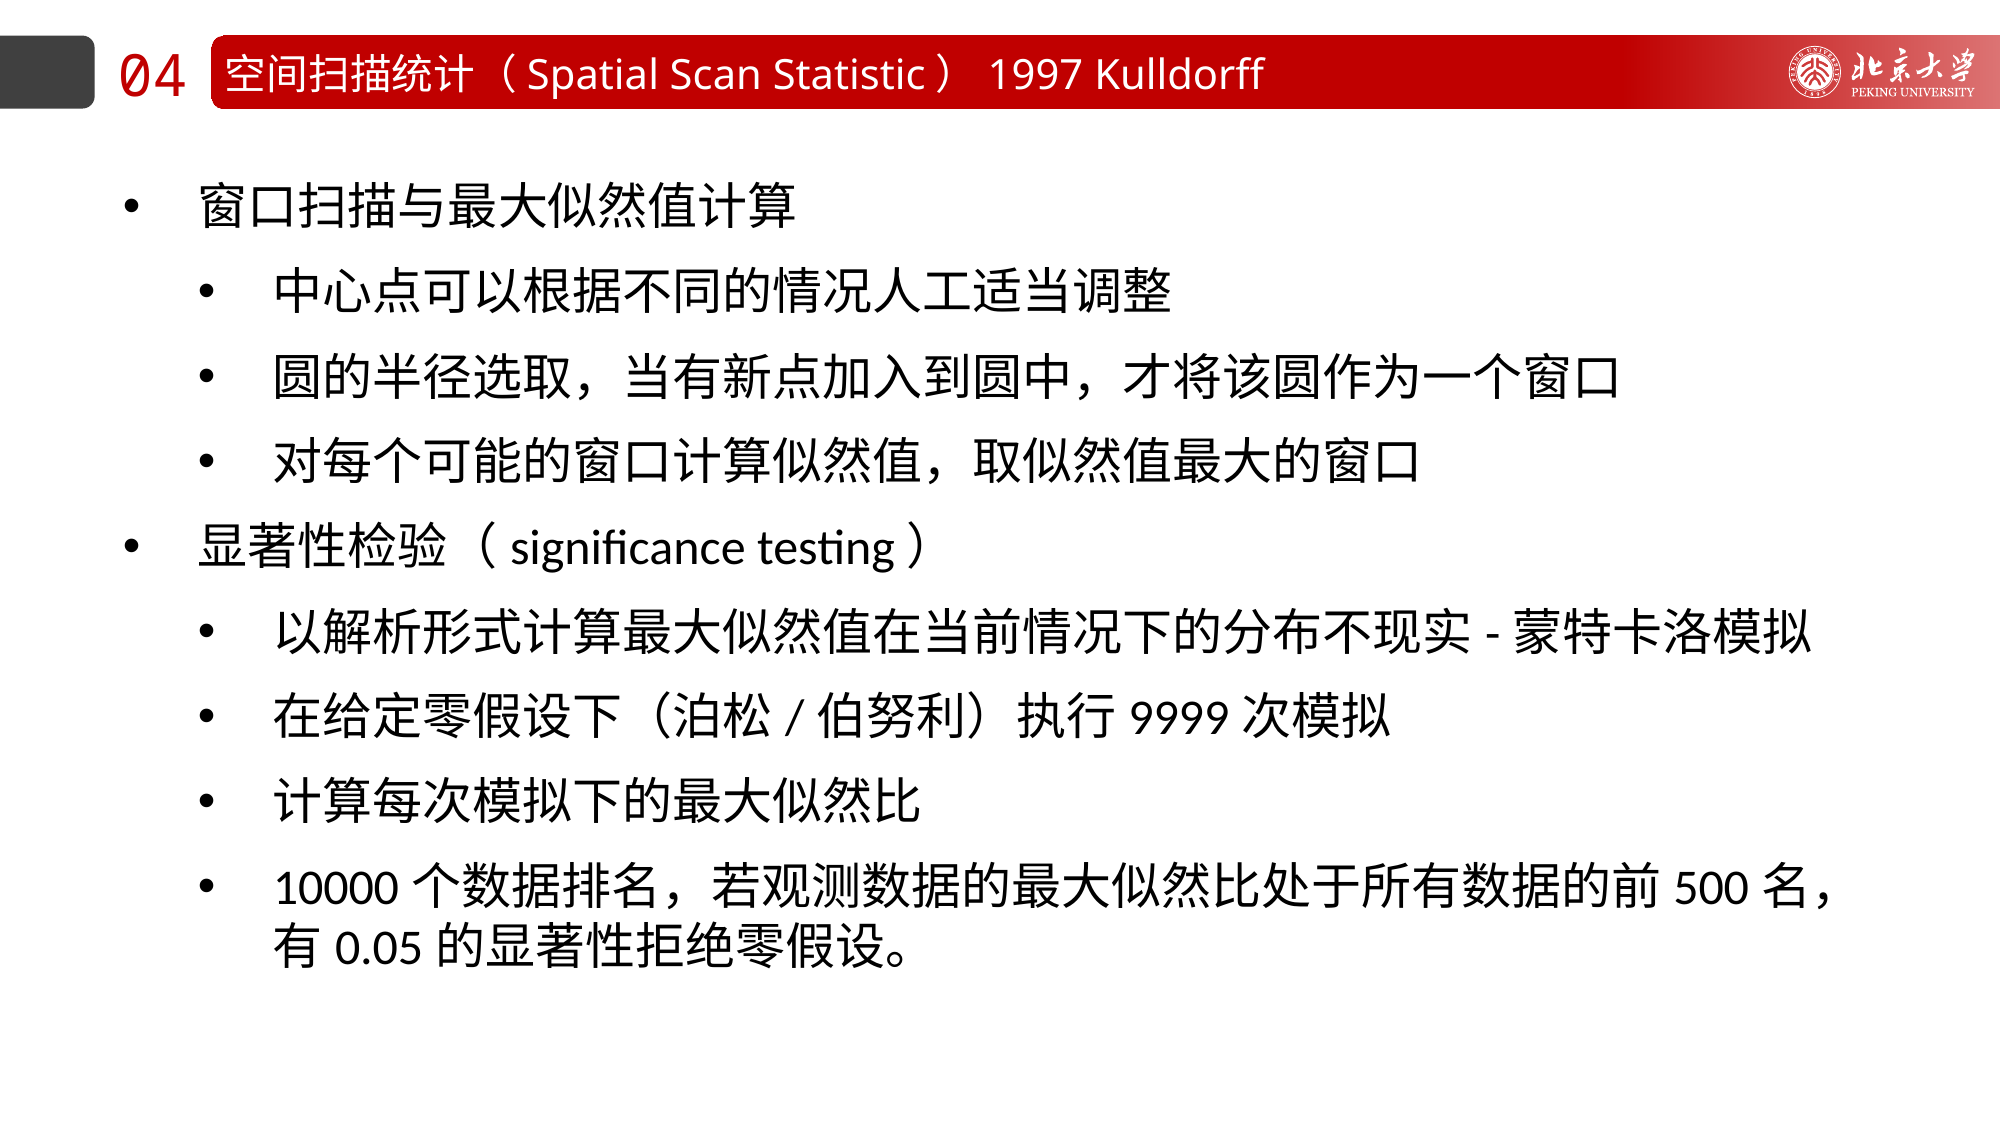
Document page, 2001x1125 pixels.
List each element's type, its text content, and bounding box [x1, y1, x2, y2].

text_box [212, 34, 2000, 110]
text_box 空间扫描统计（Spatial Scan Statistic）1997 Kulldorff [209, 40, 1280, 105]
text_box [1788, 45, 1975, 99]
text_box 04 [102, 30, 203, 116]
text_box 窗口扫描与最大似然值计算 中心点可以根据不同的情况人工适当调整 圆的半径选取，当有新点加入到圆中，才将该圆作为一个窗口 对每个可能的窗口计算似然值，取似然值最大的窗口 显著性检验（significance testing） 以解析形式计算最大似然值在当前情况下的分布不现实-蒙特卡洛模拟 在给定零假设下（泊松/伯努利）执行9999次模拟 计算每次模拟下的最大似然比 10000个数据排名，若观测数据的最大似然比处于所有数据的前500名，有0.05的显著性拒绝零假设。 [108, 167, 1889, 1068]
text_box [0, 34, 96, 110]
